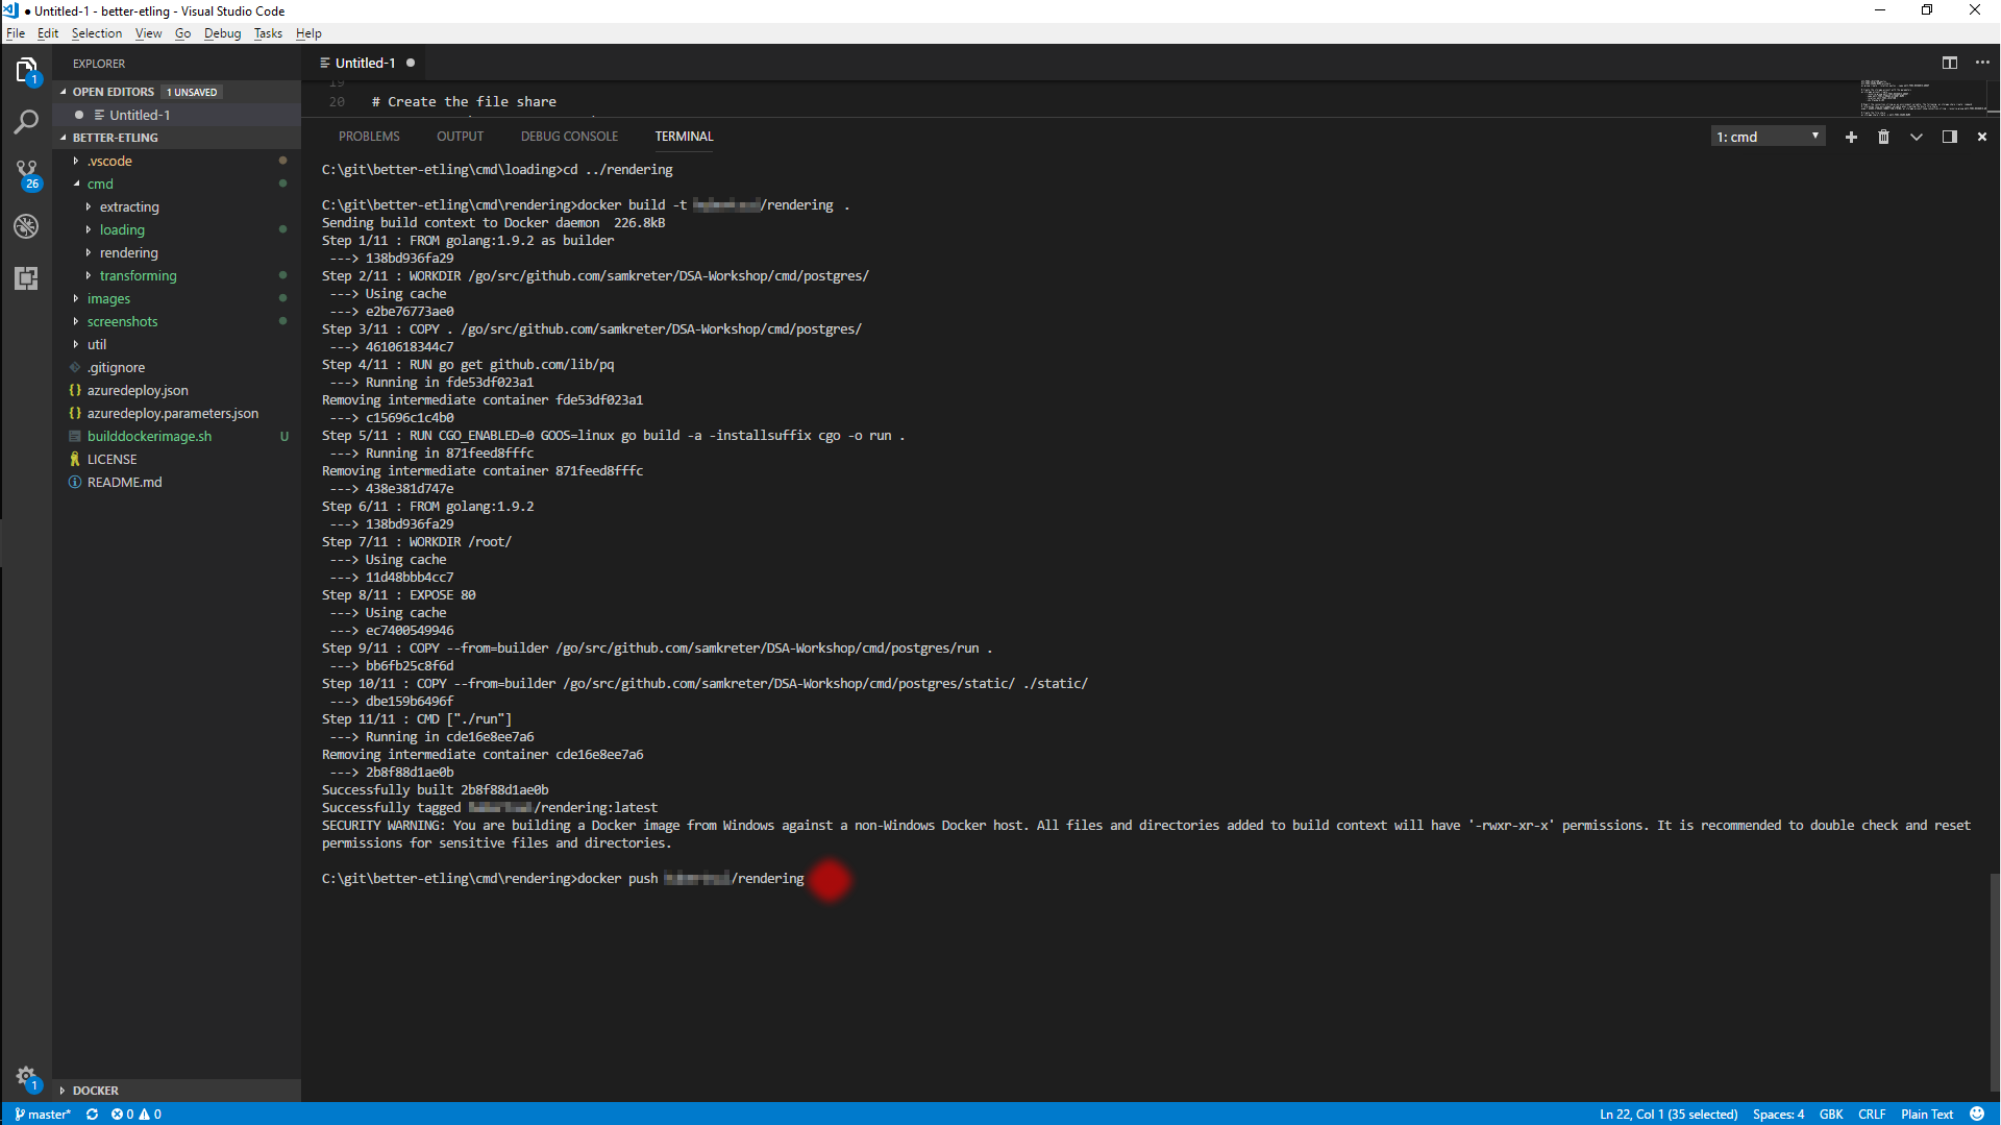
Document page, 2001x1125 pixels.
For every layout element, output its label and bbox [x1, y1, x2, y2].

picture [0, 0, 2001, 1125]
text_box [816, 867, 844, 894]
